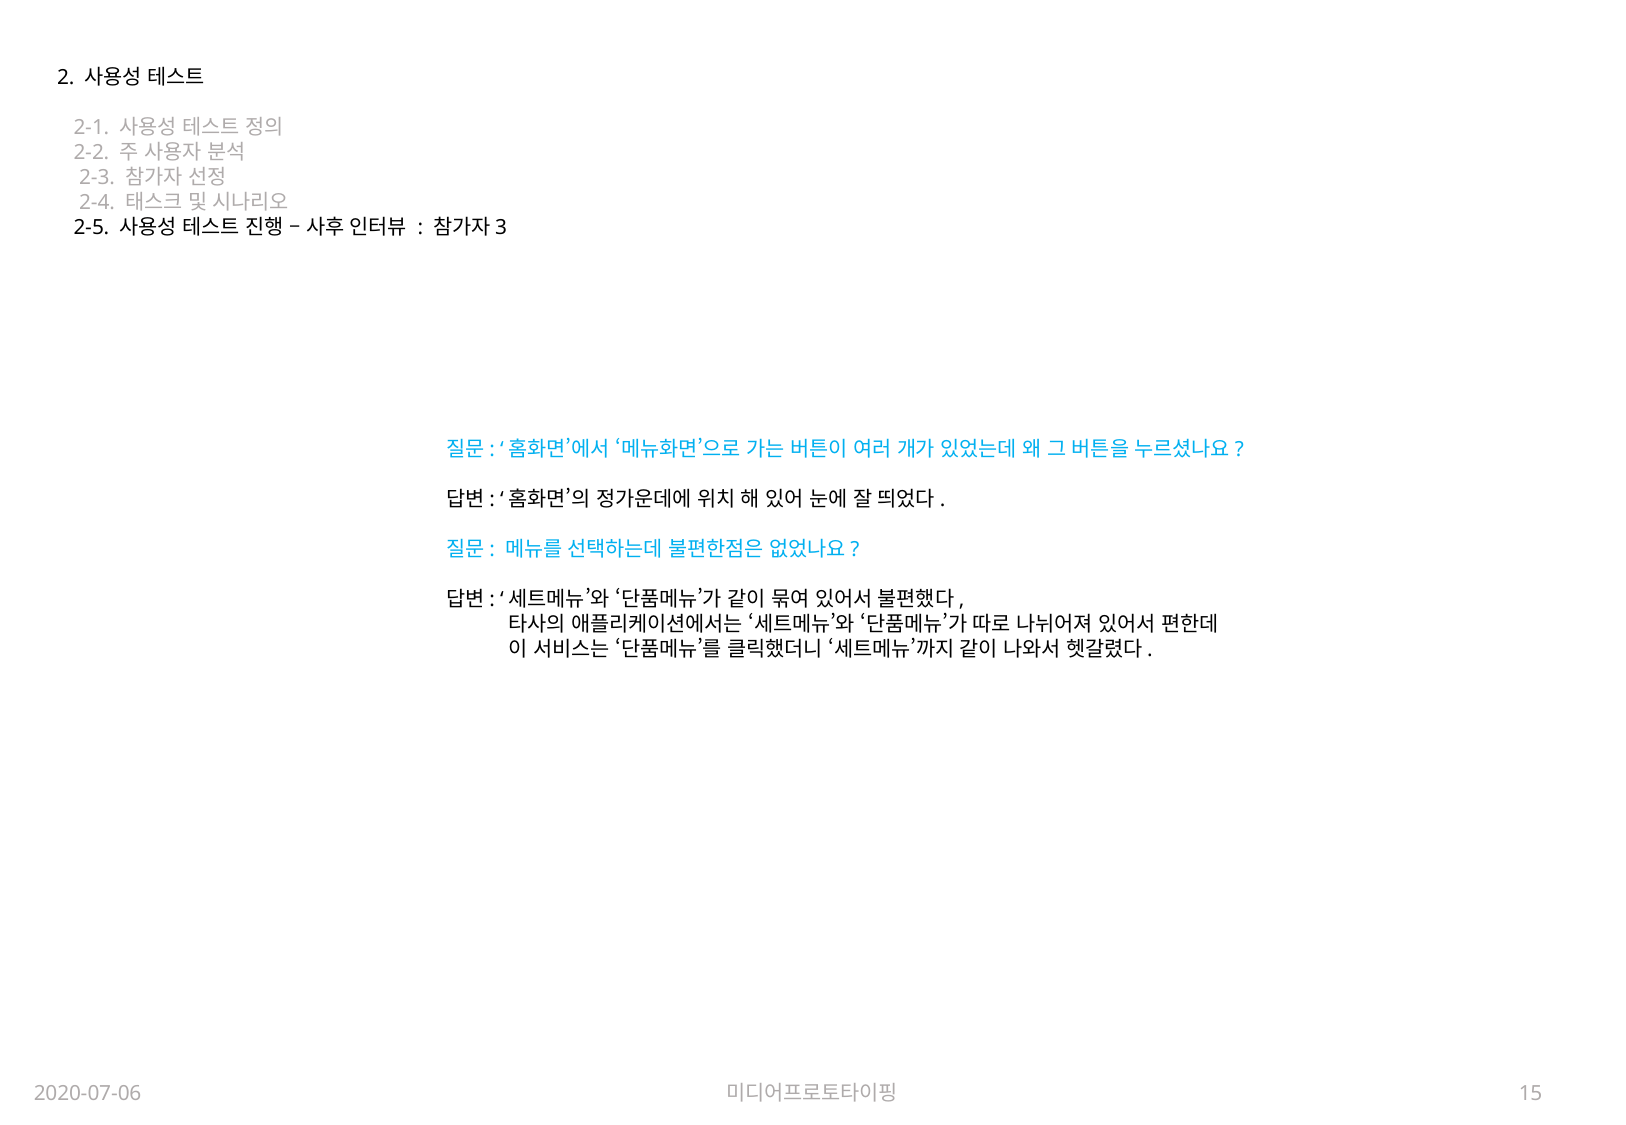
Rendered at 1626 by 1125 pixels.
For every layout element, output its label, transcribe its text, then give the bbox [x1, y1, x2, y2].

text_box 질문: ‘홈화면’에서 ‘메뉴화면’으로 가는 버튼이 여러 개가 있었는데 왜 그 버튼을 누르셨나요? 답변: ‘홈화면’의 정가운데에 위치 해 있어 눈에 잘 띄었다. 질문: 메뉴를 선택하는데 불편한점은 없었나요? 답변: ‘세트메뉴’와 ‘단품메뉴’가 같이 묶여 있어서 불편했다, 타사의 애플리케이션에서는 ‘세트메뉴’와 ‘단품메뉴’가 따로 나뉘어져 있어서 편한데 이 서비스는 ‘단품메뉴’를 클릭했더니 ‘세트메뉴’까지 같이 나와서 헷갈렸다. [431, 428, 1625, 694]
text_box 2. 사용성 테스트 2-1. 사용성 테스트 정의 2-2. 주 사용자 분석 2-3. 참가자 선정 2-4. 태스크 및 시나리오 2-5. 사용성 테스트 진행 – 사후 인터뷰 : 참가자3 [42, 56, 542, 246]
